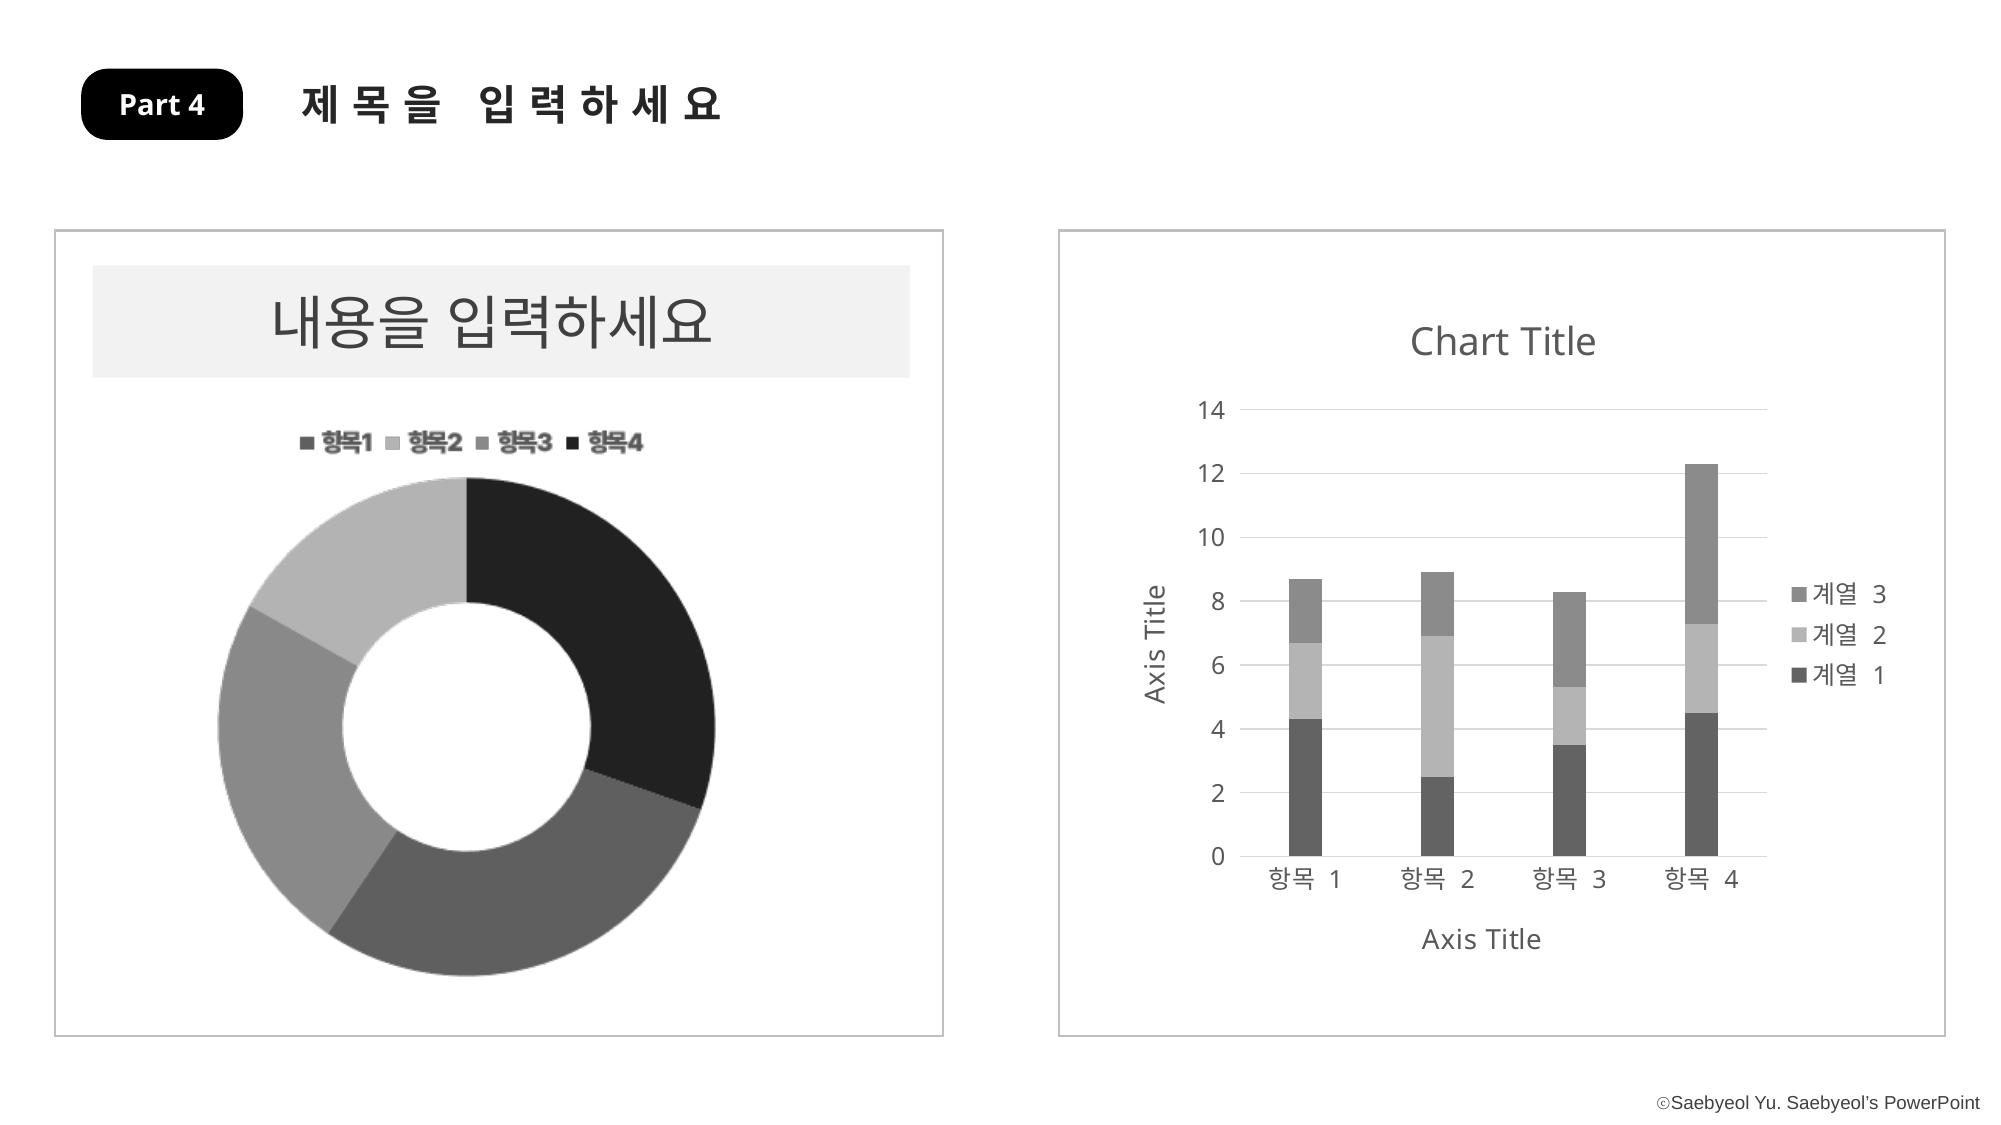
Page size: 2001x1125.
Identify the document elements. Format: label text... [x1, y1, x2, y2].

text_box Part 4 [104, 79, 221, 129]
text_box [55, 230, 944, 1037]
text_box 제목을 입력하세요 [286, 71, 737, 137]
text_box [1058, 229, 1946, 1037]
text_box [80, 67, 245, 141]
chart [1099, 279, 1908, 991]
